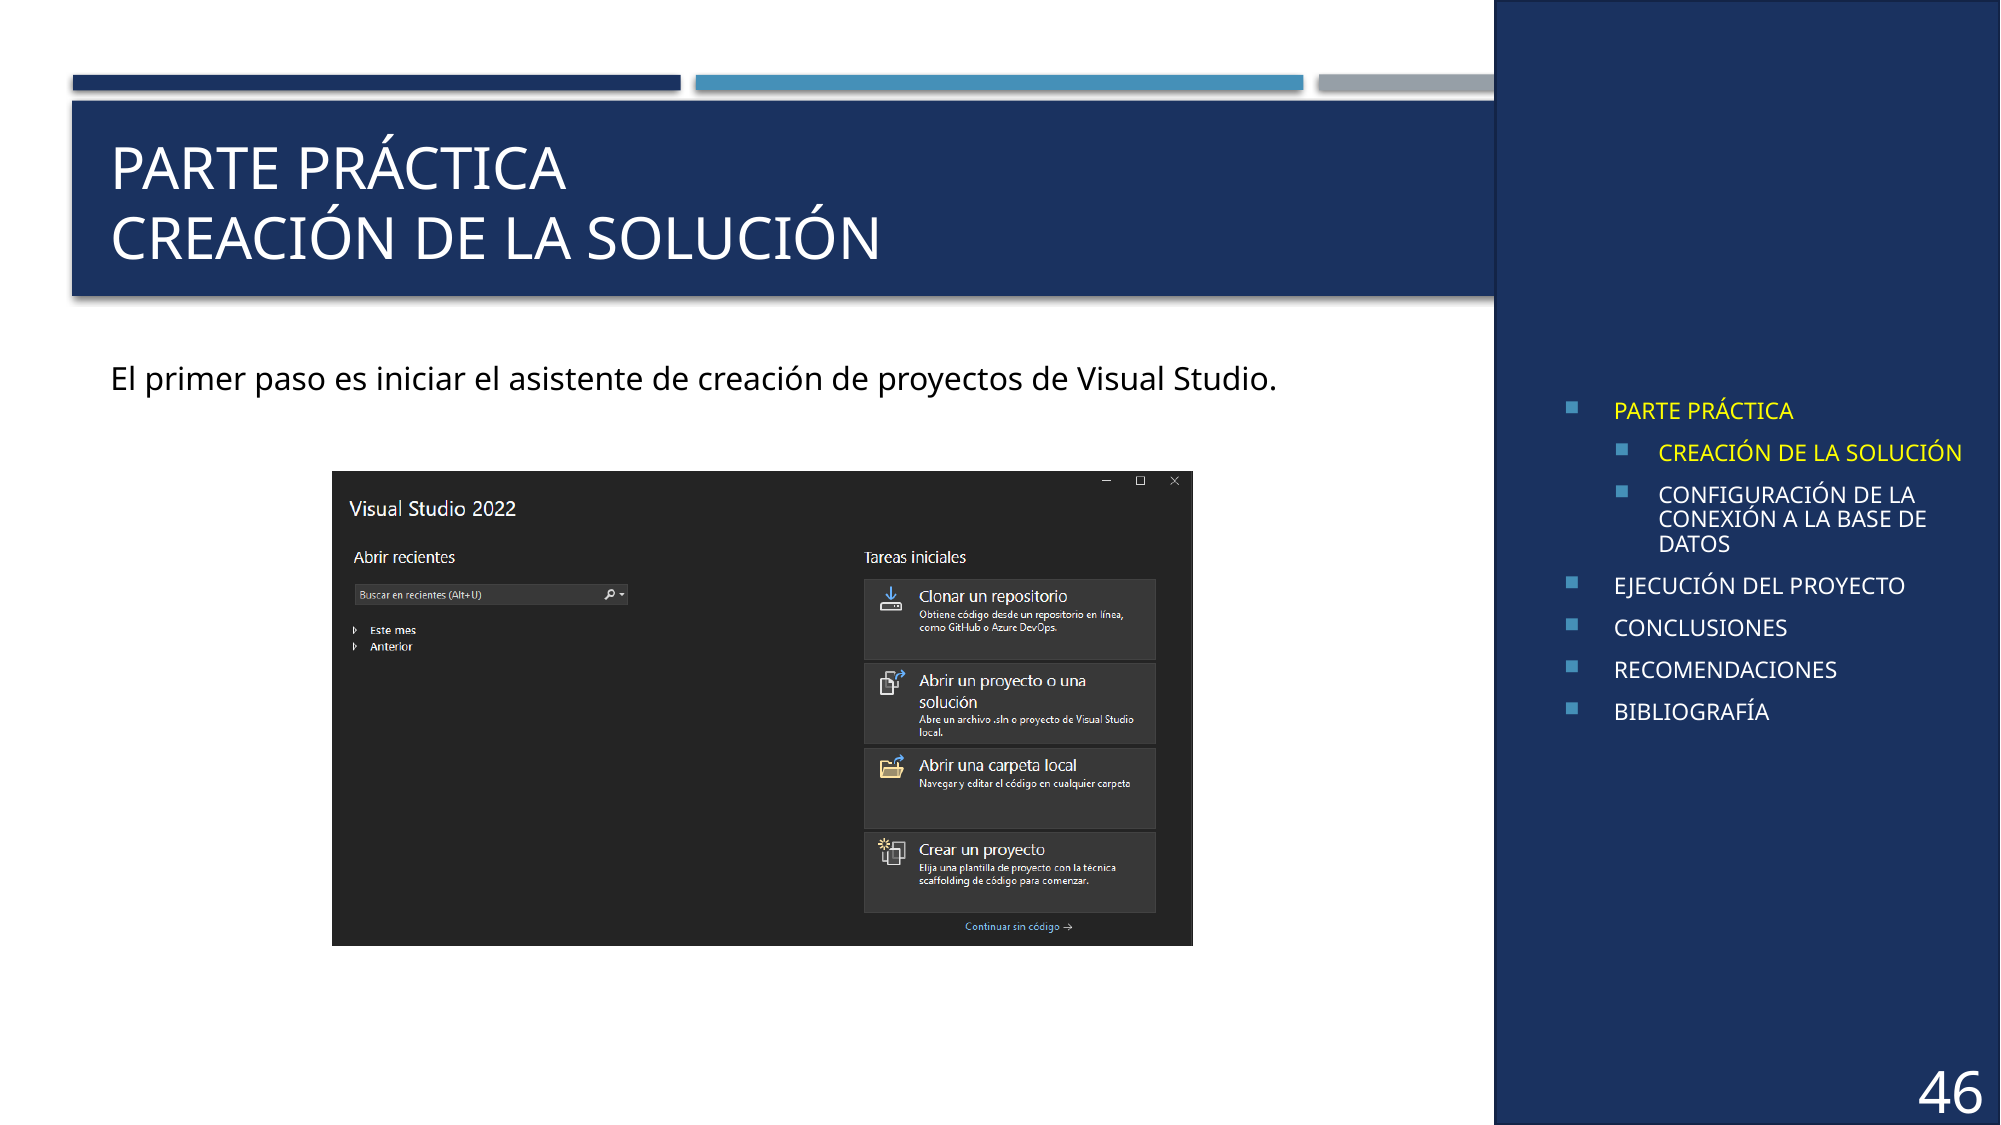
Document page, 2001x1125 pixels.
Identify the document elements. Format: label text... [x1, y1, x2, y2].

text_box PARTE PRÁCTICA CREACIÓN DE LA SOLUCIÓN CONFIGURACIÓN DE LA CONEXIÓN A LA BASE DE DATOS EJECUCIÓN DEL PROYECTO CONCLUSIONES RECOMENDACIONES BIBLIOGRAFÍA [1494, 0, 2000, 1125]
picture [331, 470, 1194, 946]
slide_number 46 [1827, 1065, 2000, 1125]
list El primer paso es iniciar el asistente de creación de proyectos de Visual Studio. [95, 329, 1475, 421]
title Parte práctica CREACIÓN DE LA SOLUCIÓN [95, 112, 1494, 279]
